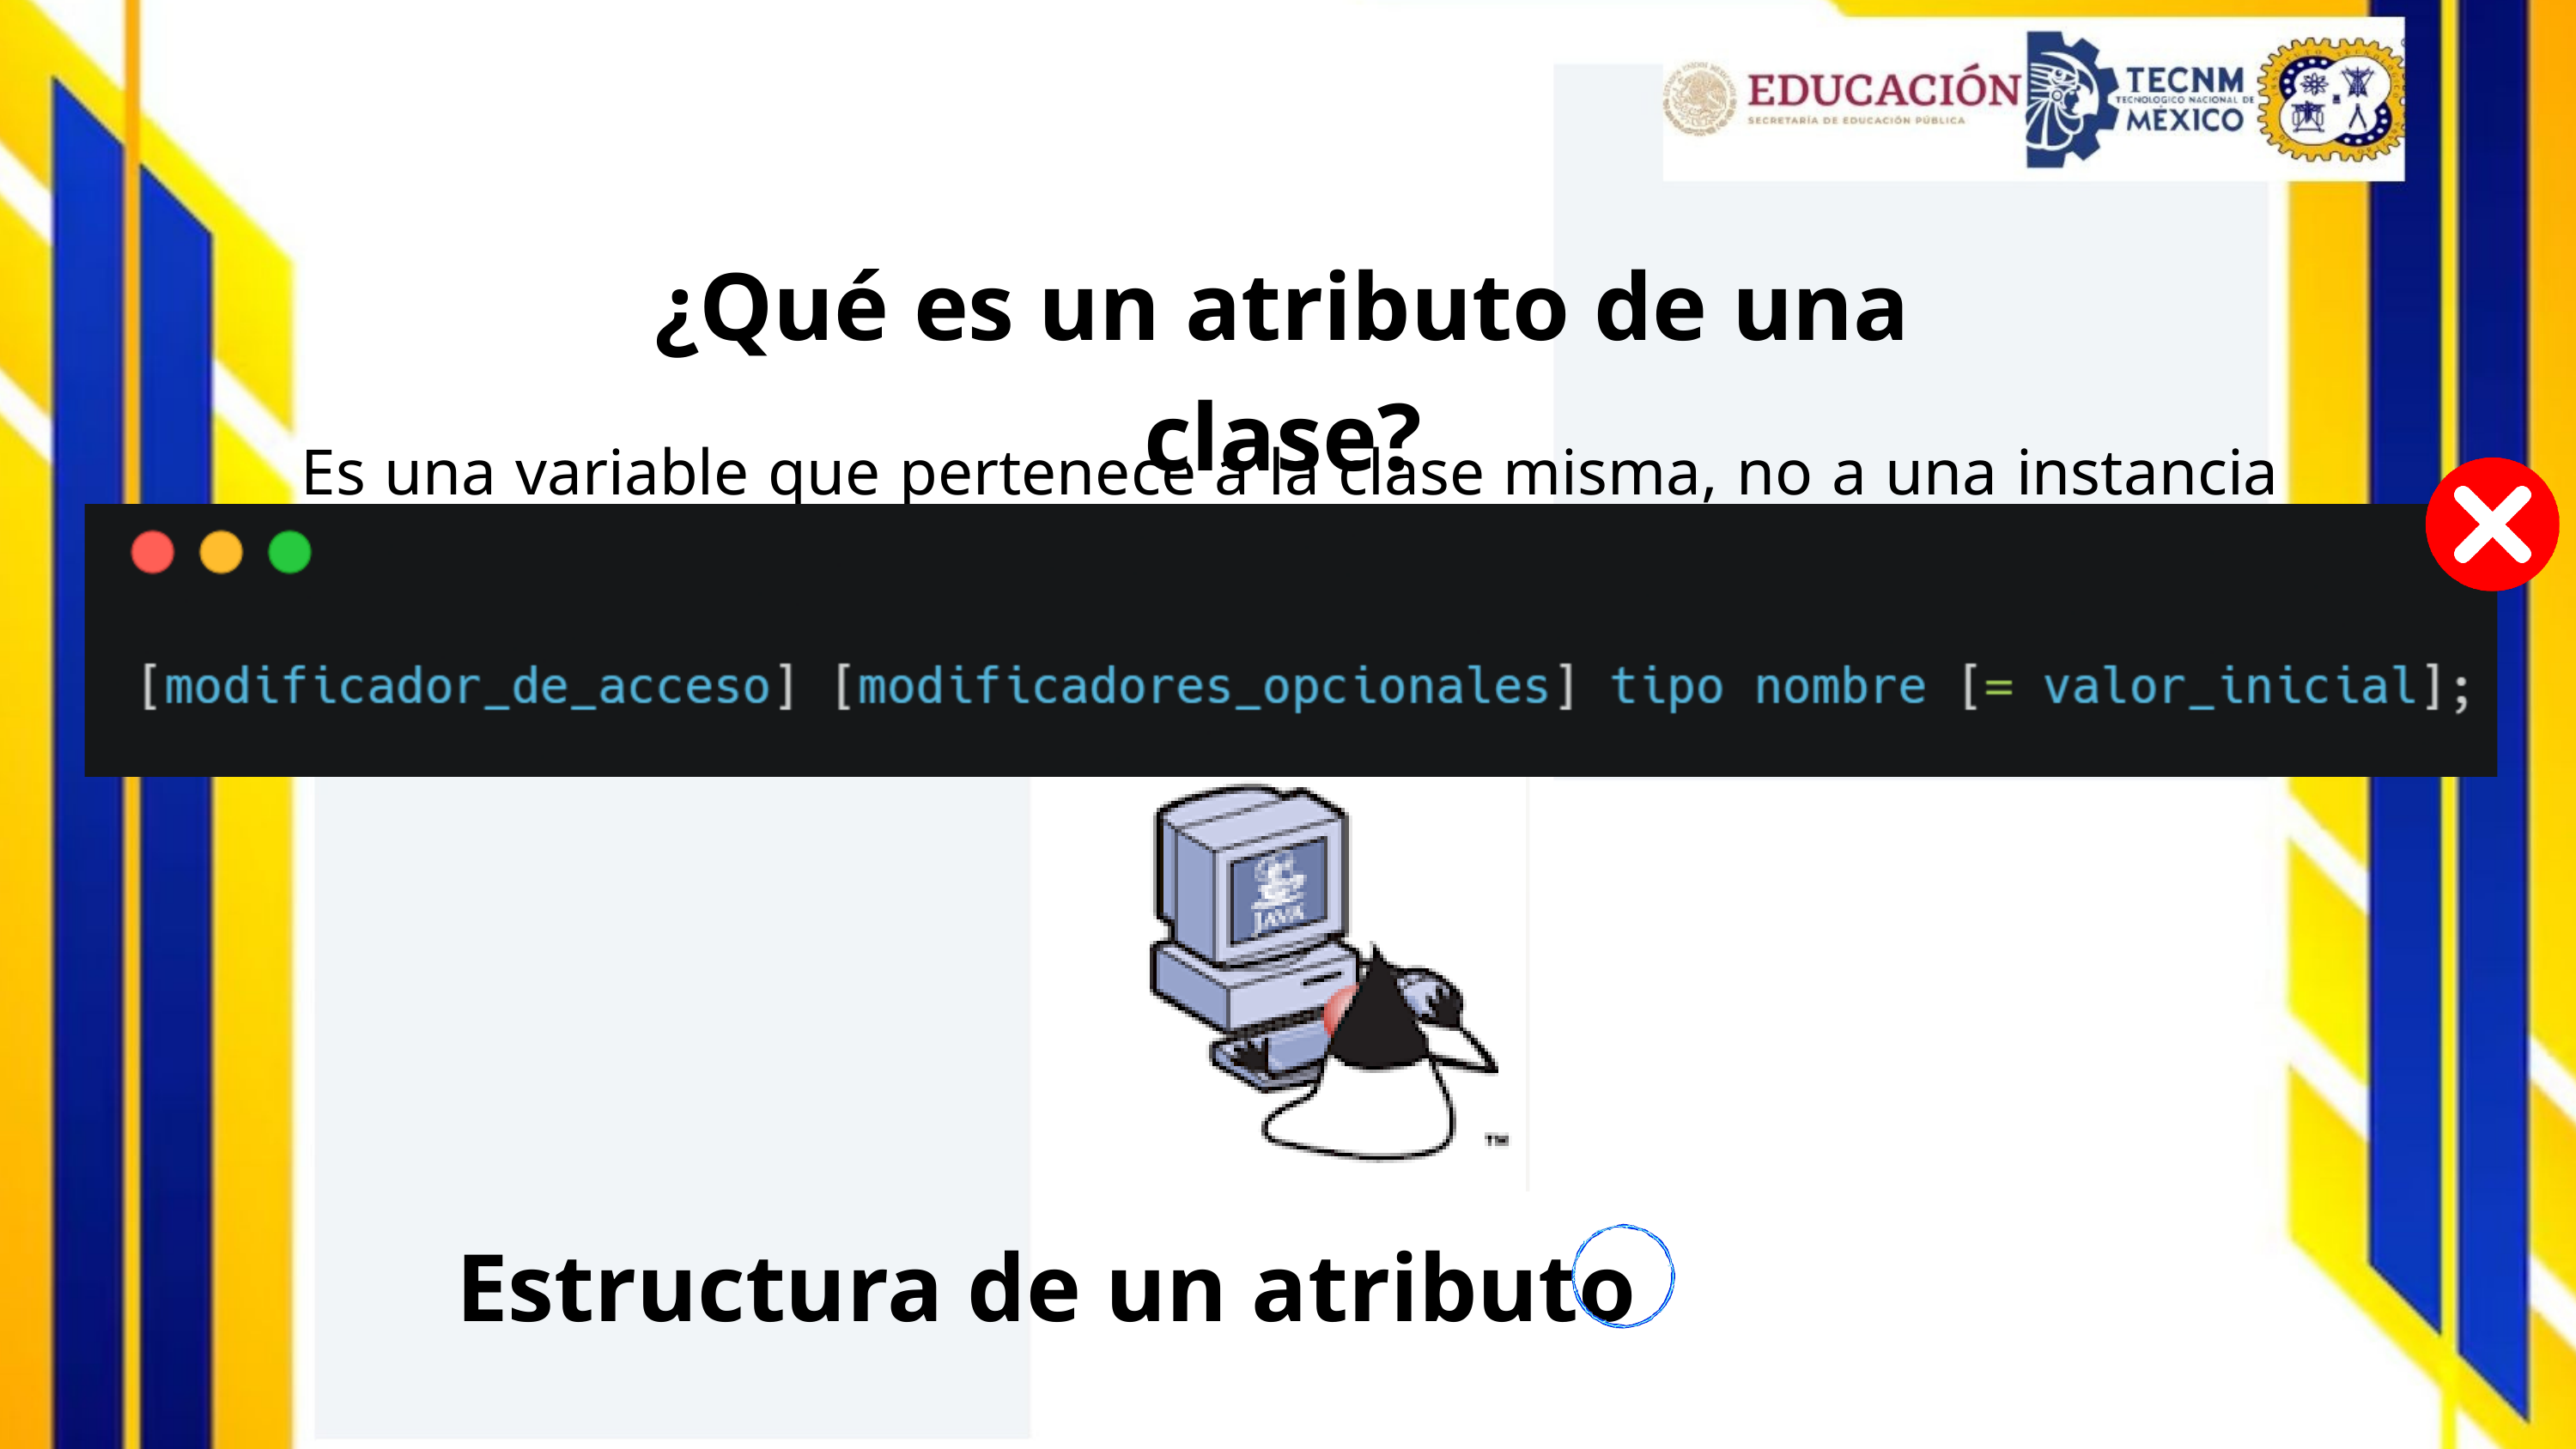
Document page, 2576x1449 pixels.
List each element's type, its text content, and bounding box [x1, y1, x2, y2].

text_box Estructura de un atributo [418, 1210, 1675, 1341]
text_box [0, 0, 2576, 1449]
text_box ¿Qué es un atributo de una clase? [654, 228, 1911, 489]
text_box [1046, 786, 1530, 1191]
picture [1560, 1214, 1685, 1338]
picture [84, 455, 2561, 777]
text_box Es una variable que pertenece a la clase misma, no a una instancia específica de la clase. Estos atributos se declaran dentro de la clase y se comparten entre todos los objetos creados a partir de ella, representando características o propiedades comunes. [301, 419, 2281, 502]
